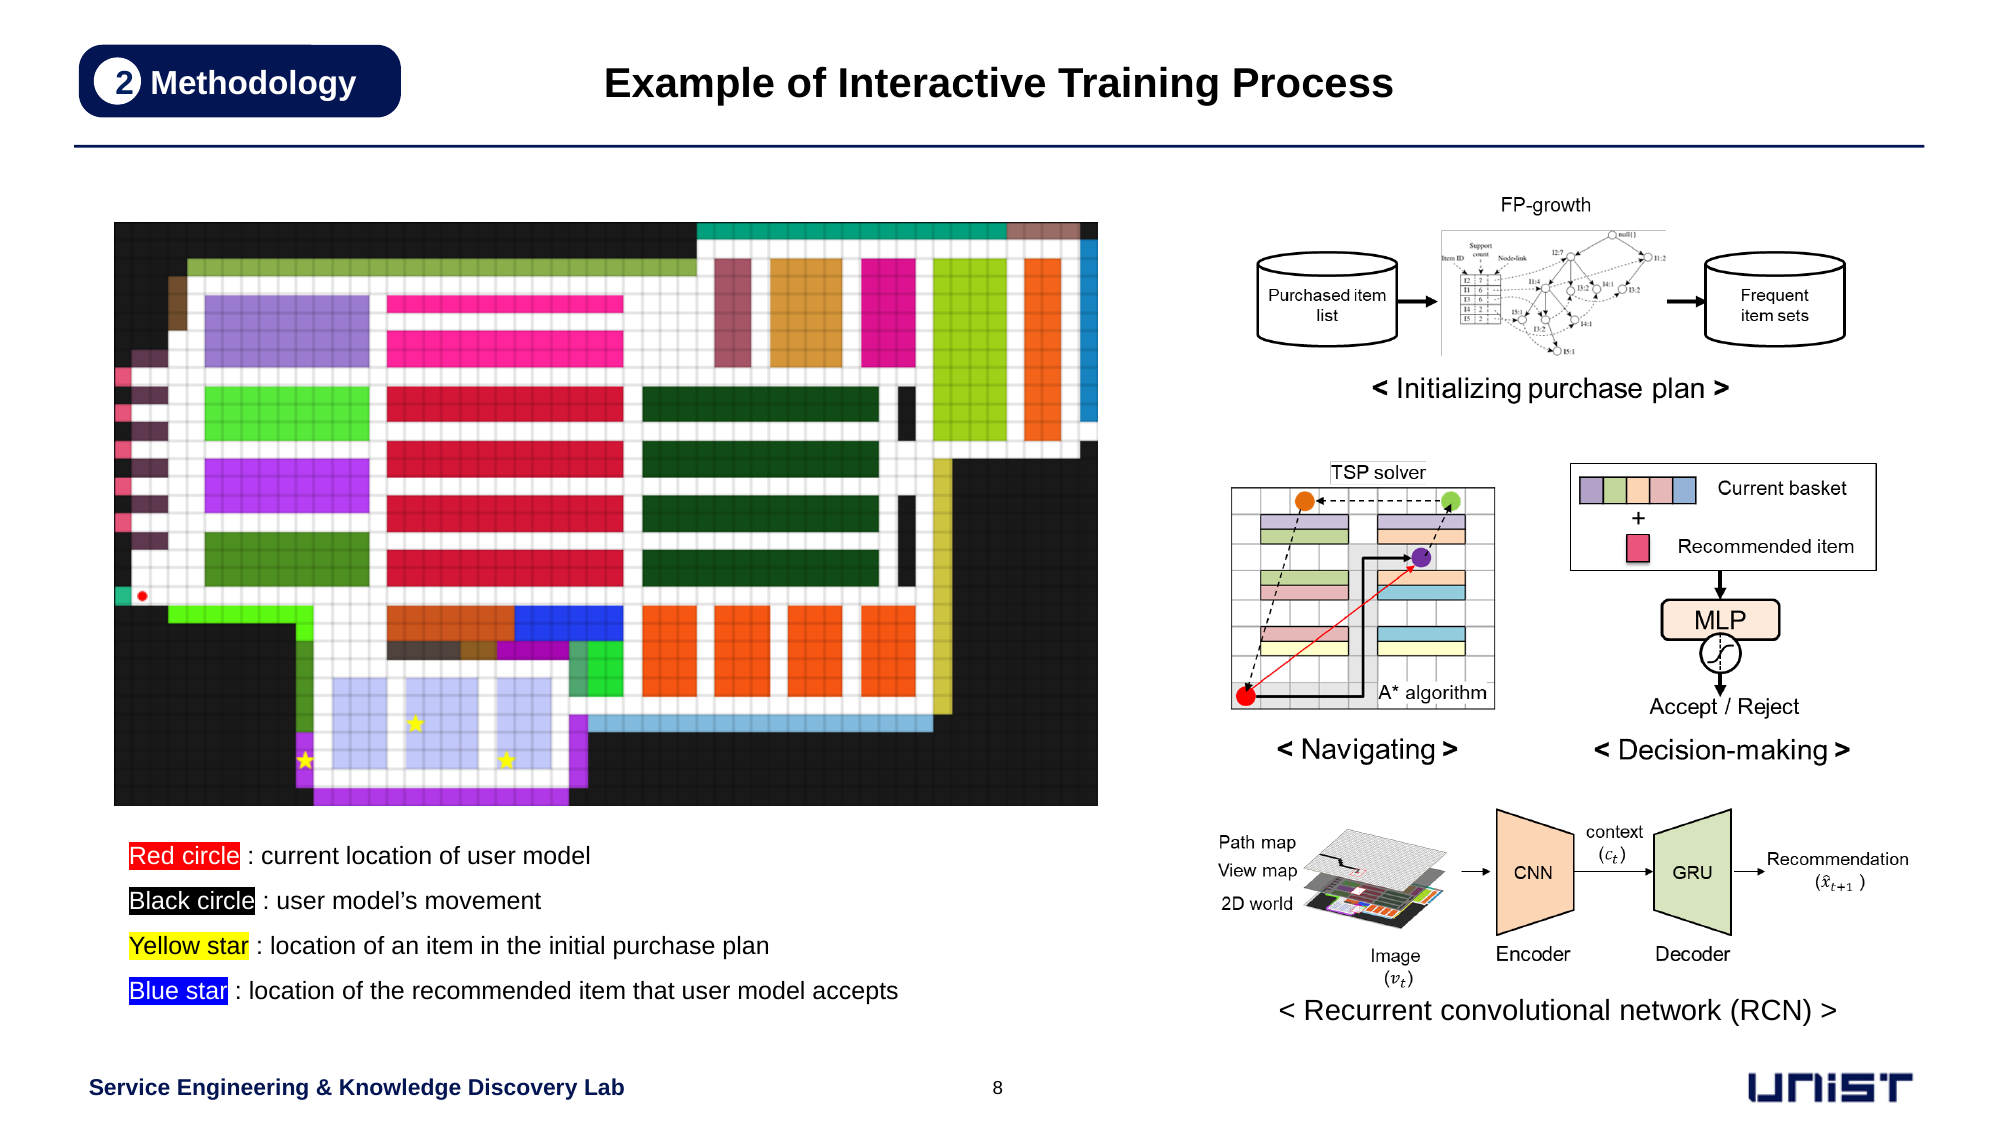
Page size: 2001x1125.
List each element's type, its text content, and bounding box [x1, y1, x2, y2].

title Example of Interactive Training Process [77, 29, 1922, 133]
picture [1207, 186, 1920, 784]
picture [1197, 808, 1920, 999]
text_box < Recurrent convolutional network (RCN) > [1197, 1005, 1920, 1034]
picture [113, 222, 1098, 806]
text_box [78, 44, 402, 118]
picture [1732, 1051, 1925, 1123]
text_box Red circle : current location of user model Black circle : user model’s movement Yellow star : location of an item in the initial purchase plan Blue star : location of the recommended item that user model accepts [114, 817, 1152, 1013]
